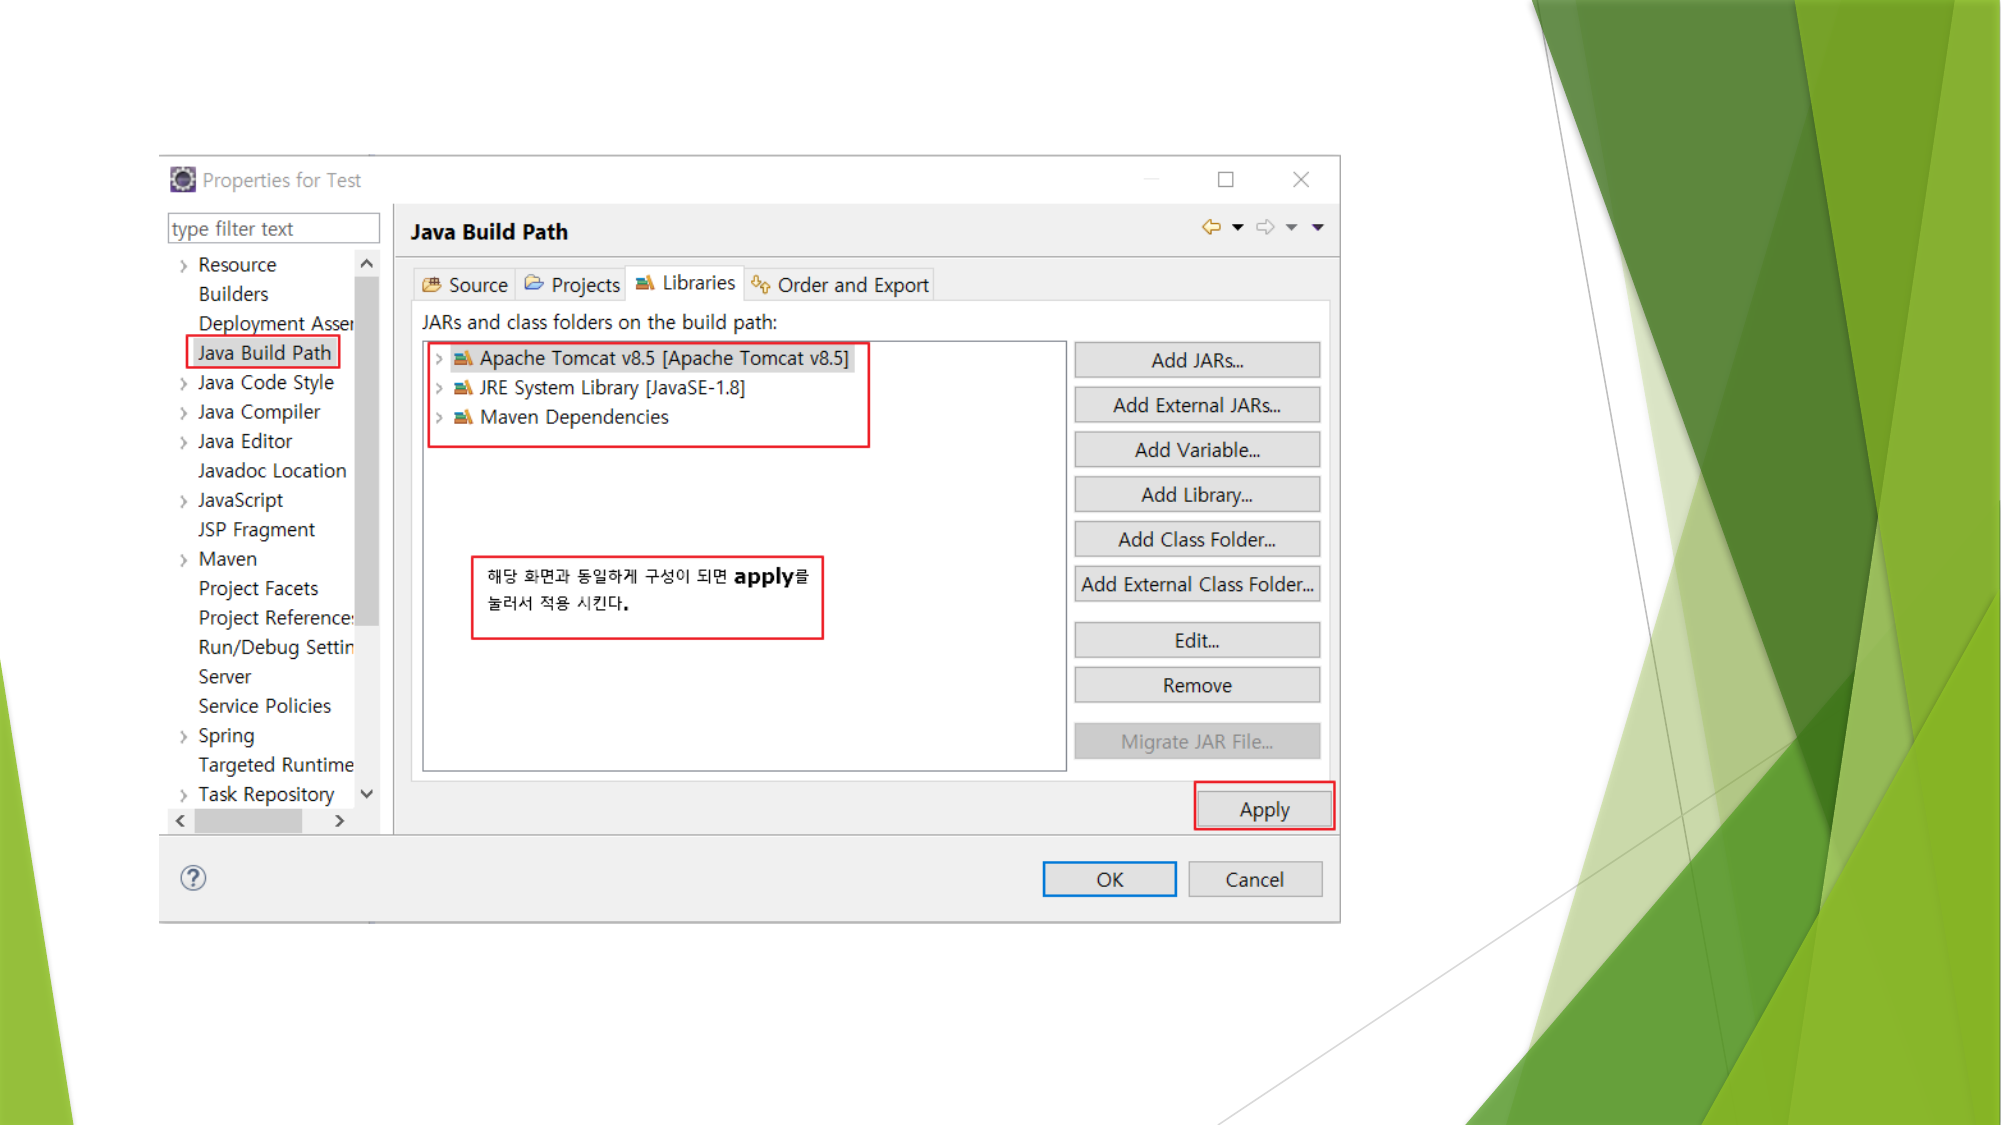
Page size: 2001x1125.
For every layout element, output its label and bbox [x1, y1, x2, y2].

picture [159, 154, 1341, 924]
